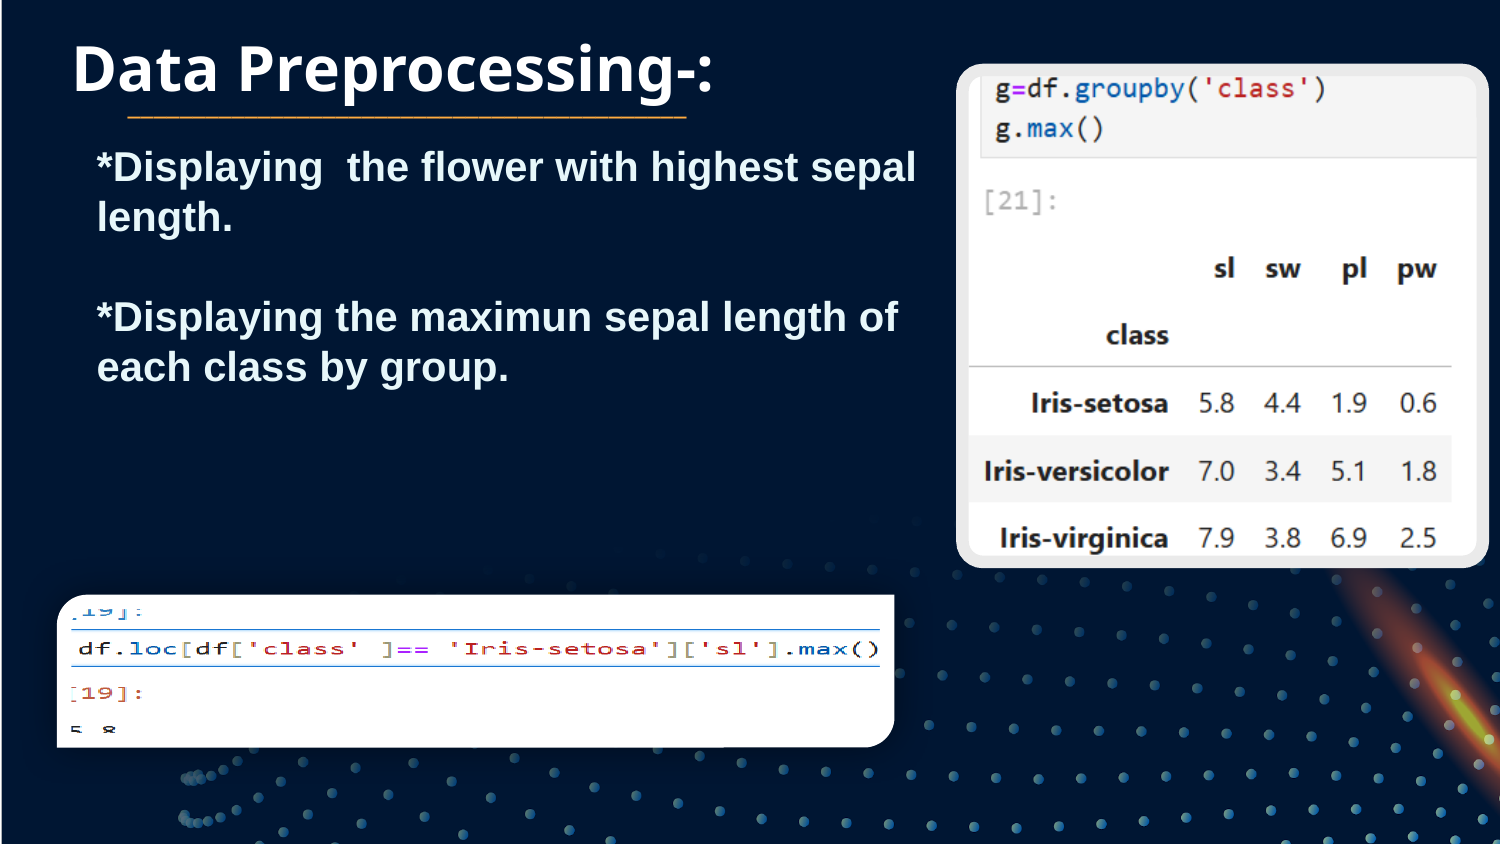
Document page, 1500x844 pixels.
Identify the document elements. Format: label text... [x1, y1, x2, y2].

picture [0, 0, 1500, 844]
text_box *Displaying the flower with highest sepal length. *Displaying the maximun sepal length of each class by group. [81, 132, 956, 447]
title Data Preprocessing-: [36, 13, 750, 114]
